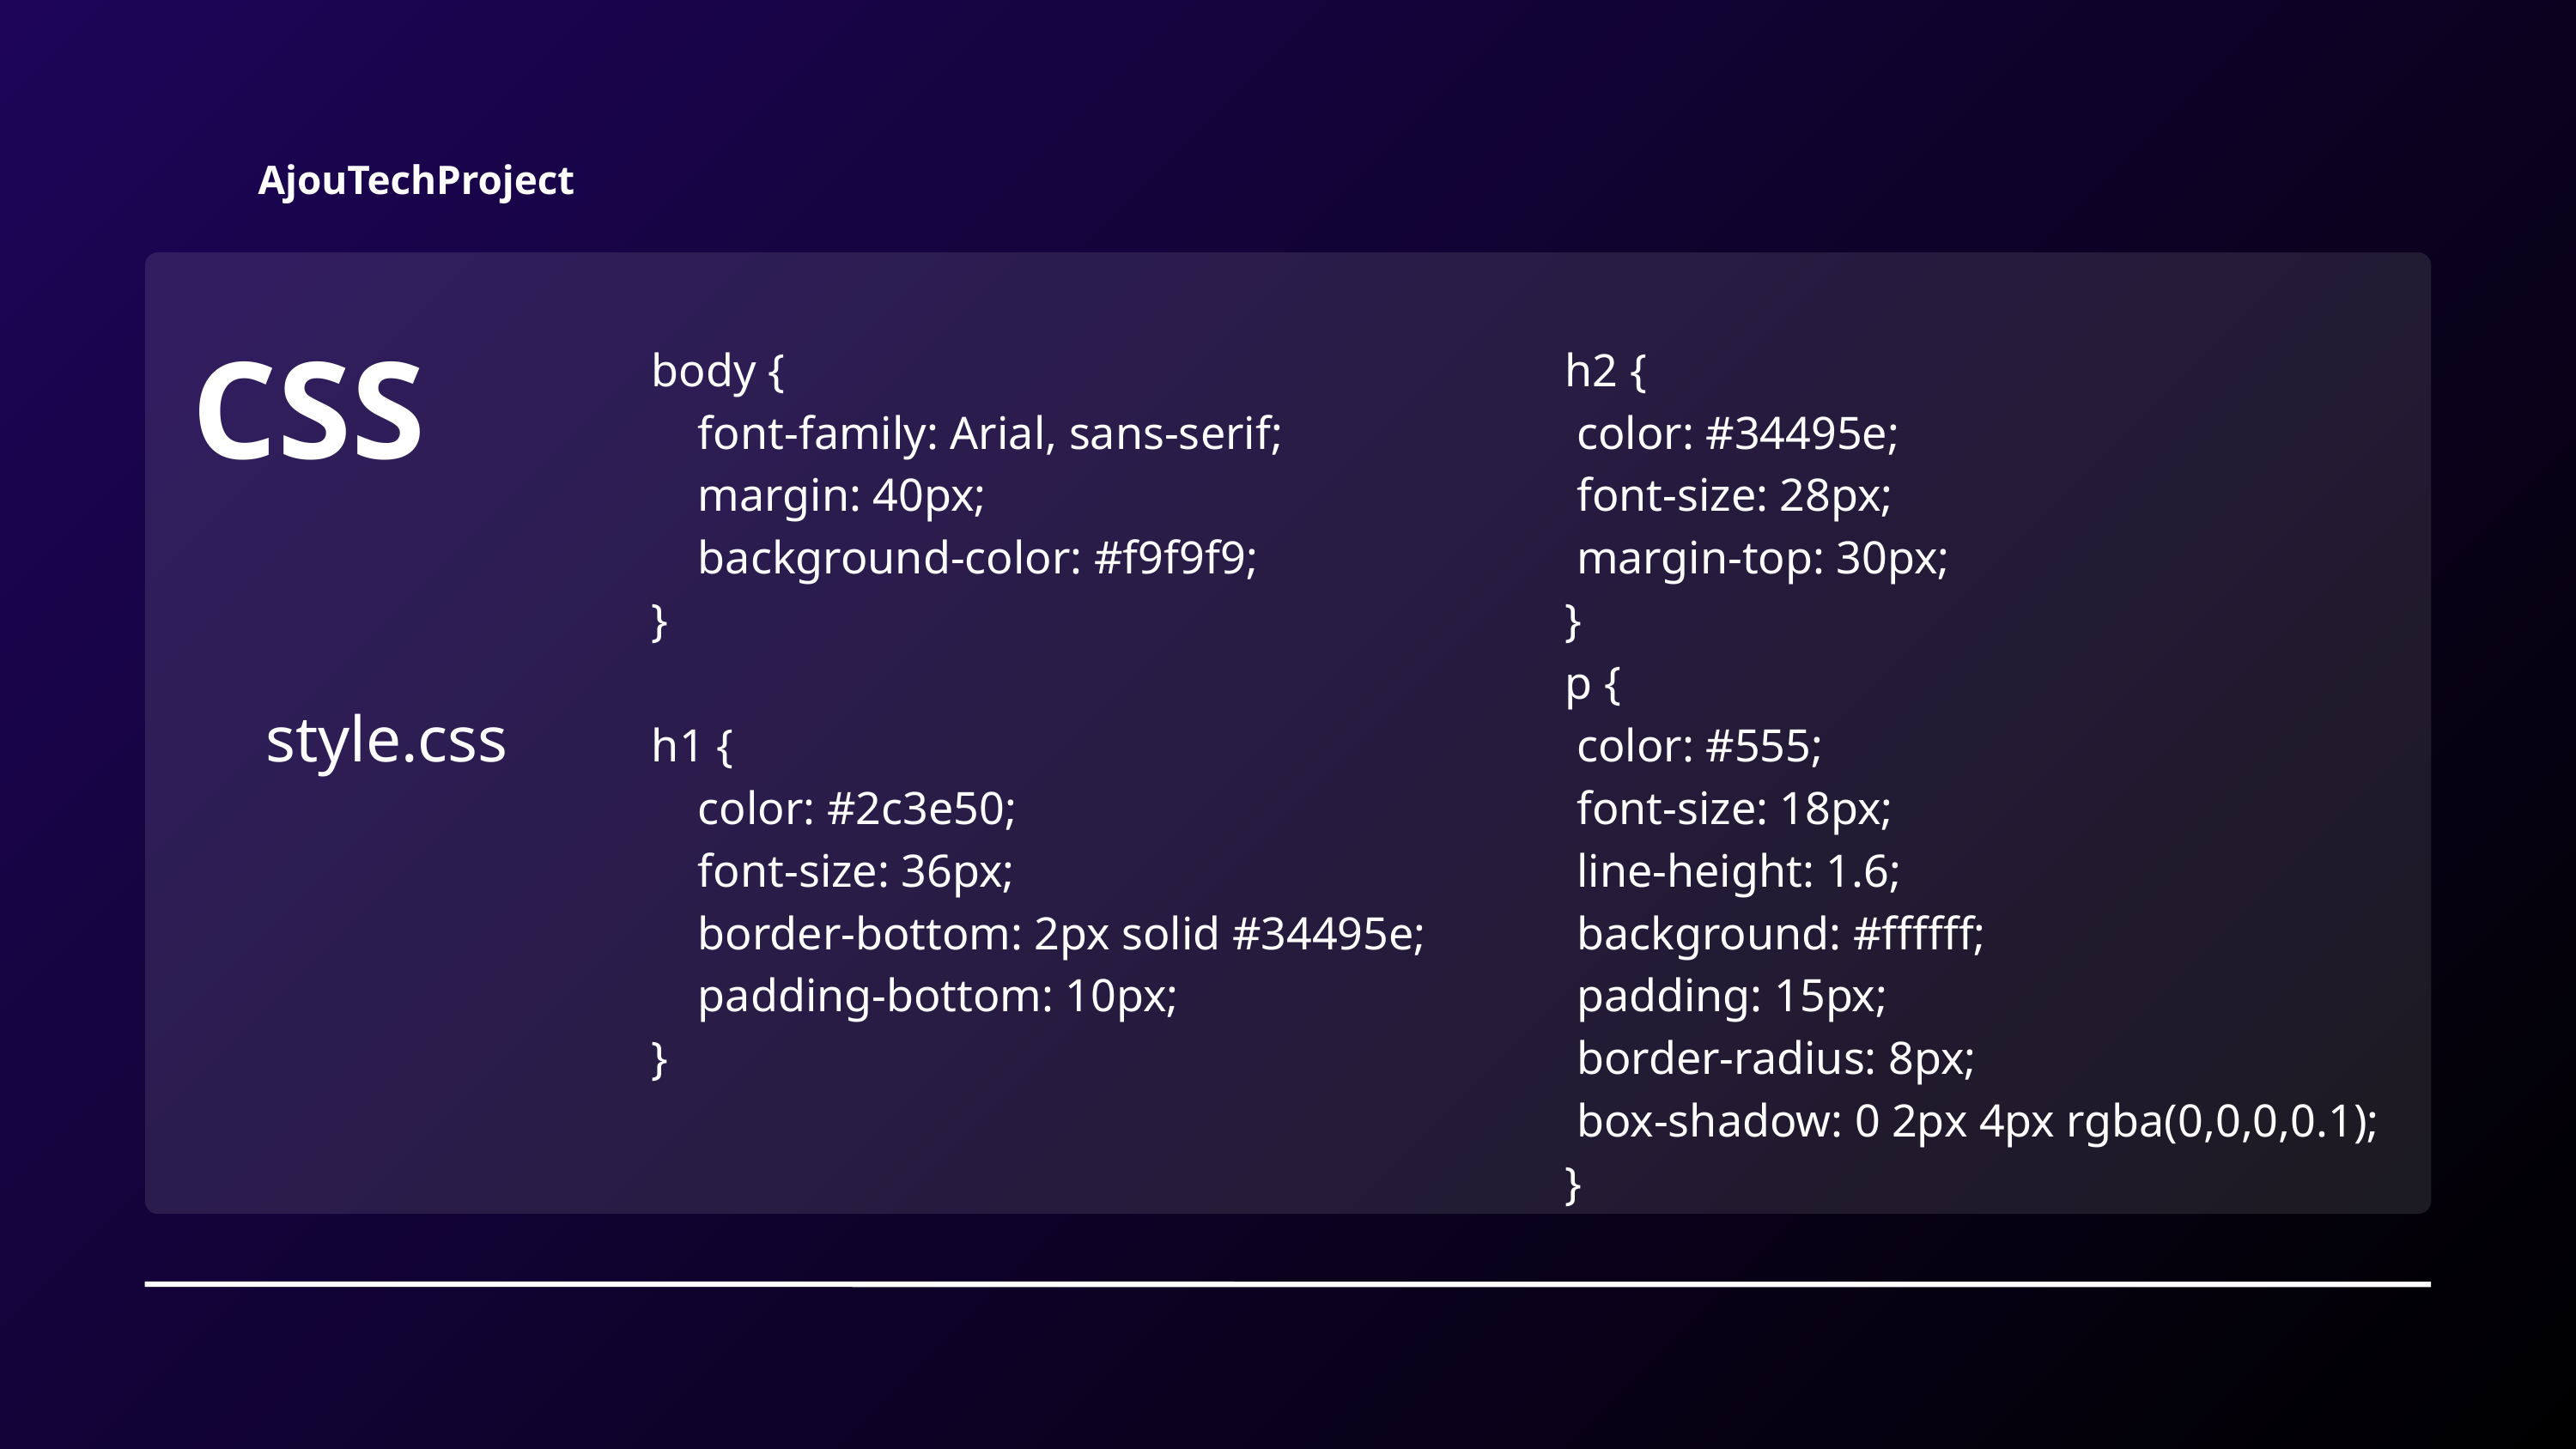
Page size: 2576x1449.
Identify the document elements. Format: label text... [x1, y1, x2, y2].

text_box AjouTechProject [258, 160, 732, 203]
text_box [144, 252, 2432, 1215]
